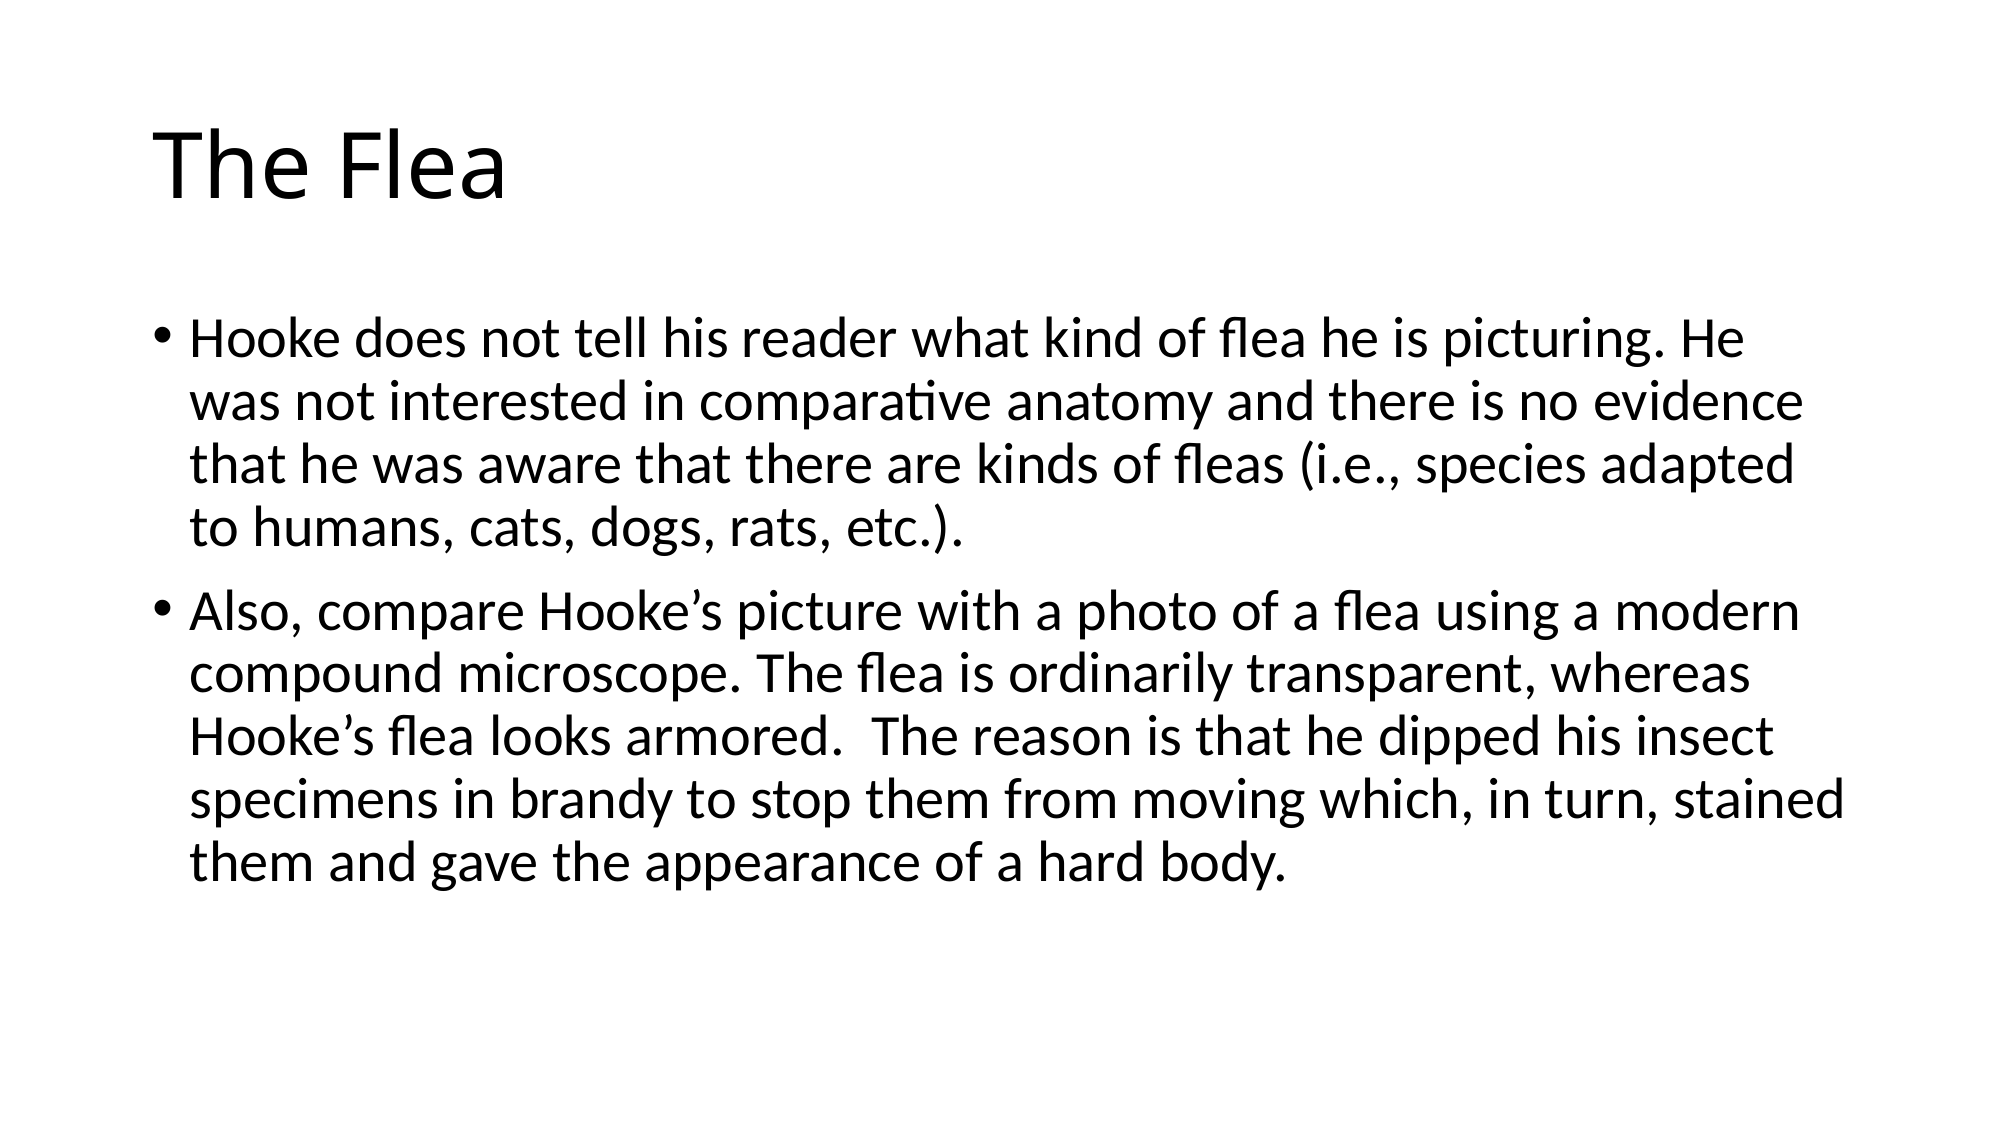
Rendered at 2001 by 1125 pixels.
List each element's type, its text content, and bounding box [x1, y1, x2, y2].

list Hooke does not tell his reader what kind of flea he is picturing. He was not interested in comparative anatomy and there is no evidence that he was aware that there are kinds of fleas (i.e., species adapted to humans, cats, dogs, rats, etc.). Also, compare Hooke’s picture with a photo of a flea using a modern compound microscope. The flea is ordinarily transparent, whereas Hooke’s flea looks armored. The reason is that he dipped his insect specimens in brandy to stop them from moving which, in turn, stained them and gave the appearance of a hard body. [137, 299, 1863, 1014]
title The Flea [137, 59, 1863, 278]
